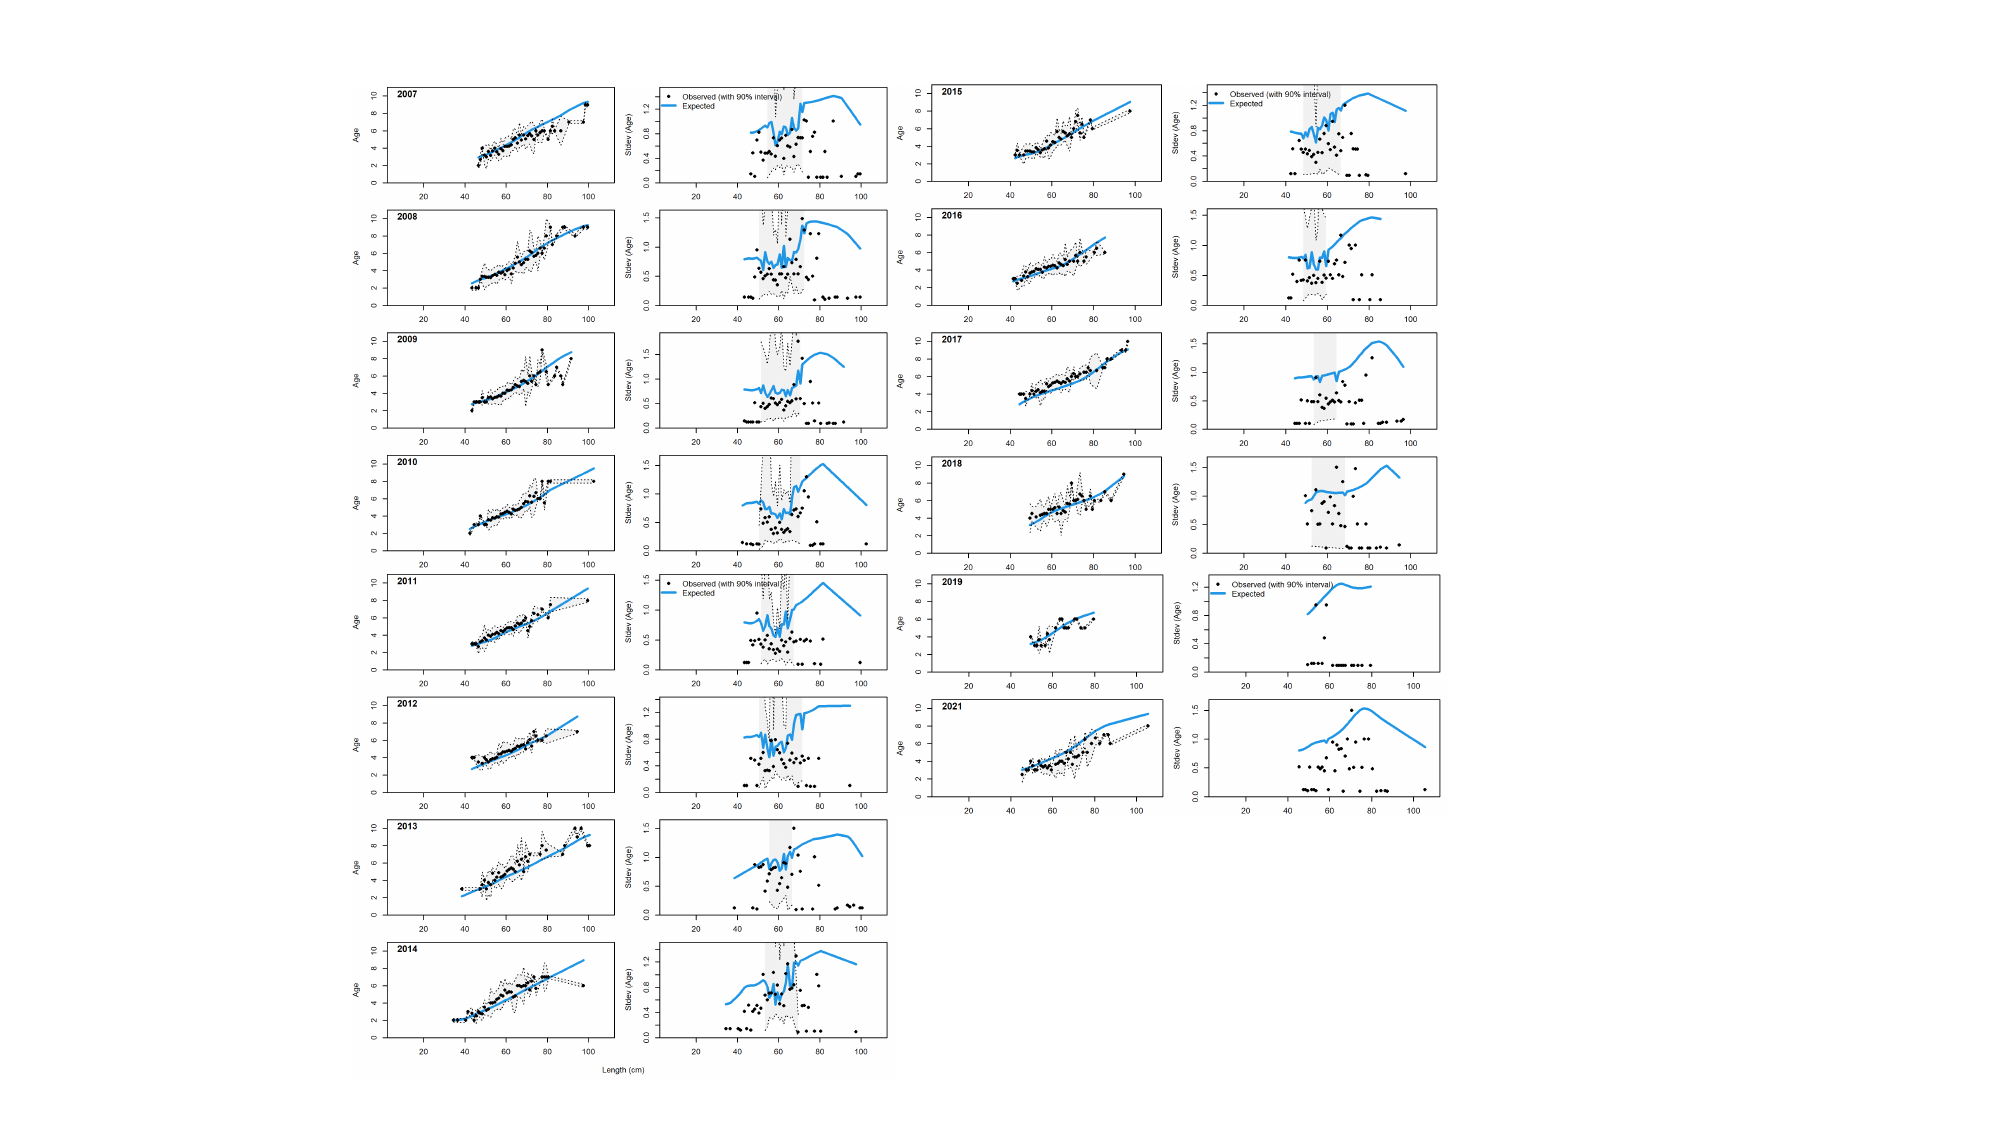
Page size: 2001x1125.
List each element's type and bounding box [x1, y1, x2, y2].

text_box [350, 83, 1449, 1083]
